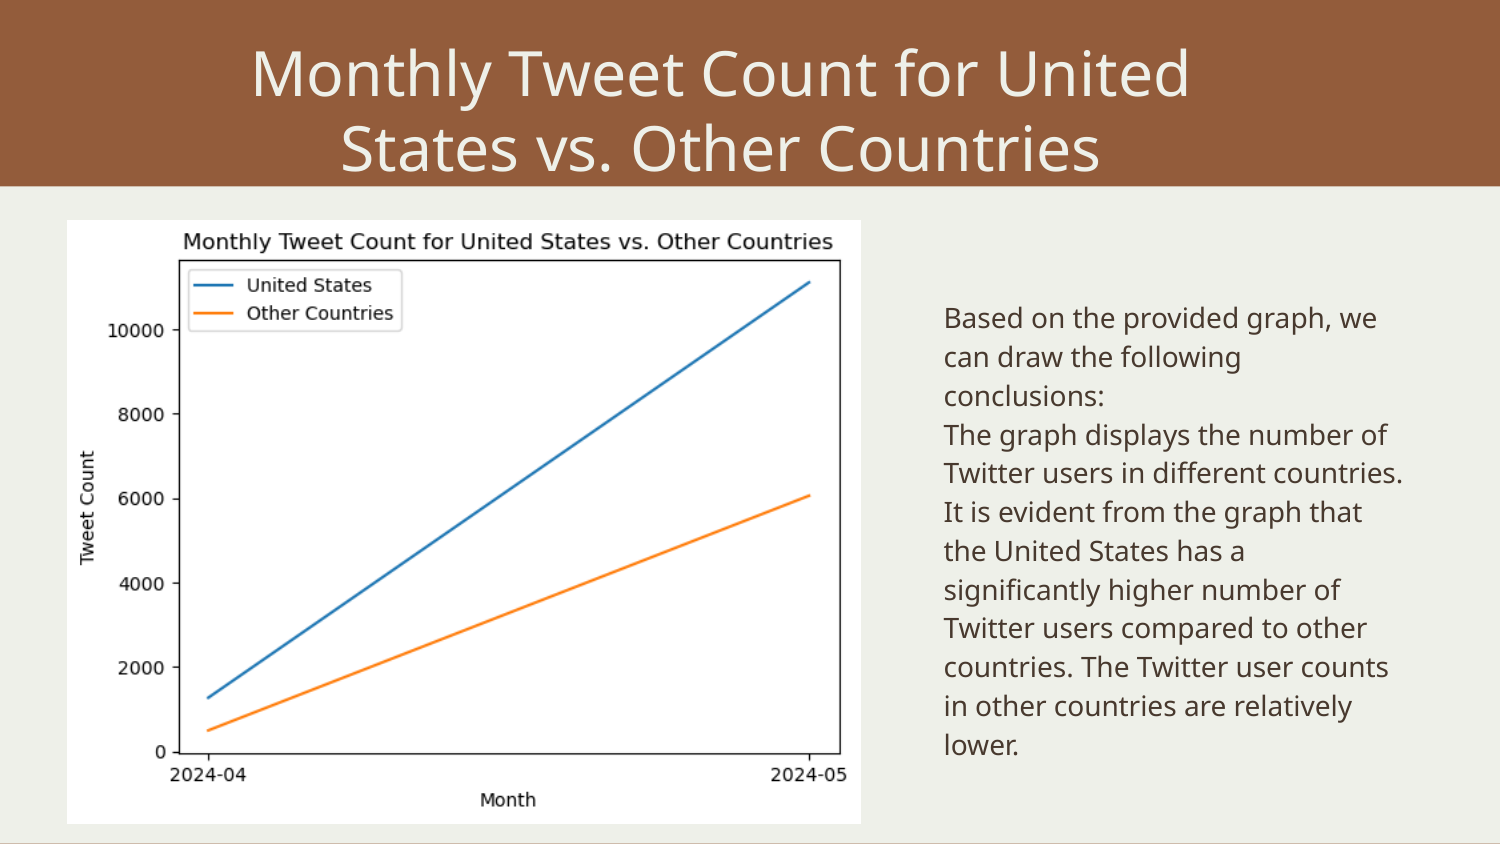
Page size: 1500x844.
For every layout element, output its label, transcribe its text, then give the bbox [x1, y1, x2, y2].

picture [66, 220, 862, 825]
title Monthly Tweet Count for United States vs. Other Countries [176, 19, 1267, 114]
text_box Based on the provided graph, we can draw the following conclusions: The graph displays the number of Twitter users in different countries. It is evident from the graph that the United States has a significantly higher number of Twitter users compared to other countries. The Twitter user counts in other countries are relatively lower. [928, 280, 1421, 776]
